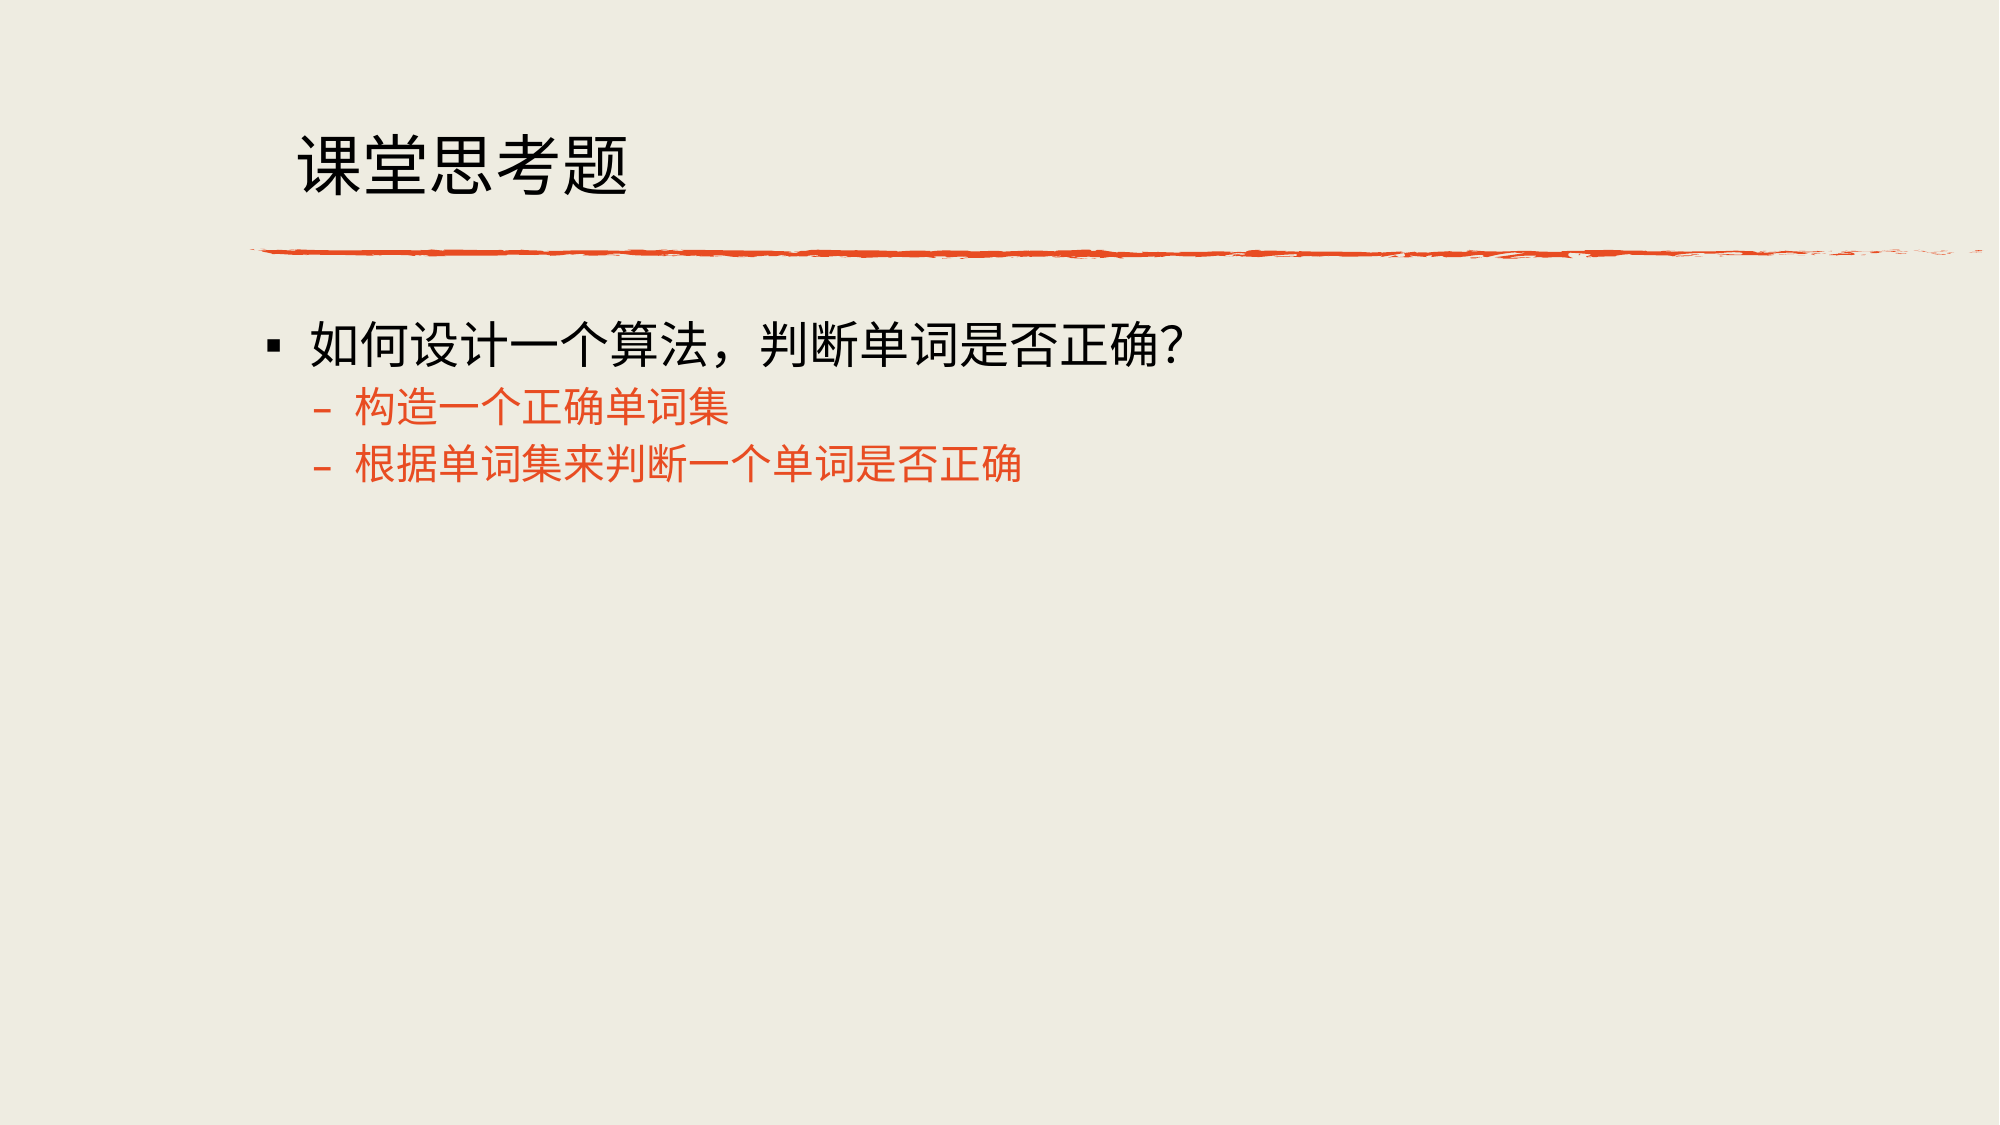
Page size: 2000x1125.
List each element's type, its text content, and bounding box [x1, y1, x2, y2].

title 课堂思考题 [249, 45, 1750, 213]
list 如何设计一个算法，判断单词是否正确？ 构造一个正确单词集 根据单词集来判断一个单词是否正确 [249, 312, 1750, 1013]
